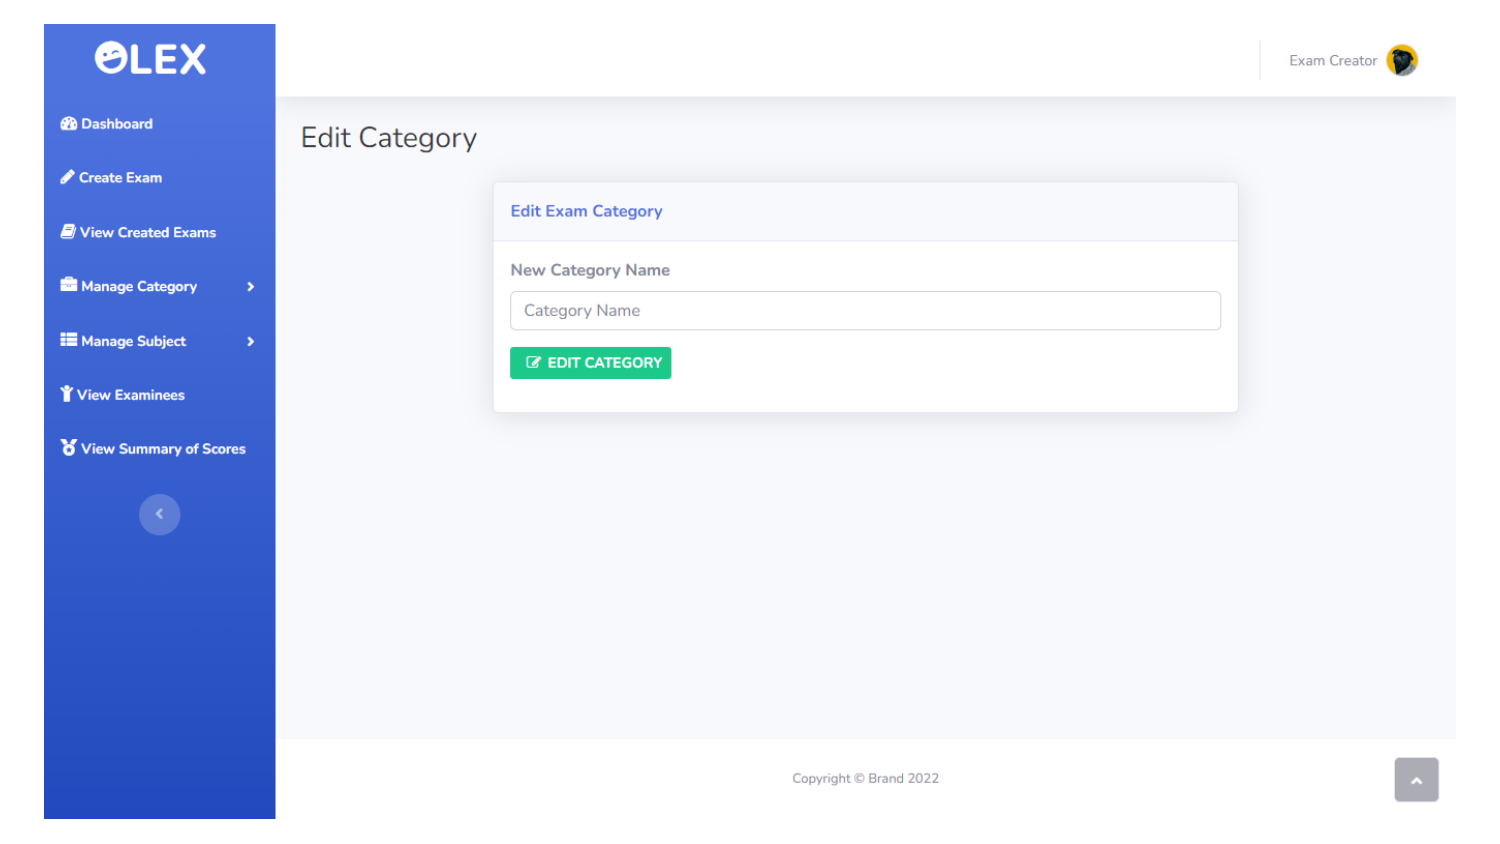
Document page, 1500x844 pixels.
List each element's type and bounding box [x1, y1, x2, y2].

picture [43, 24, 1457, 819]
